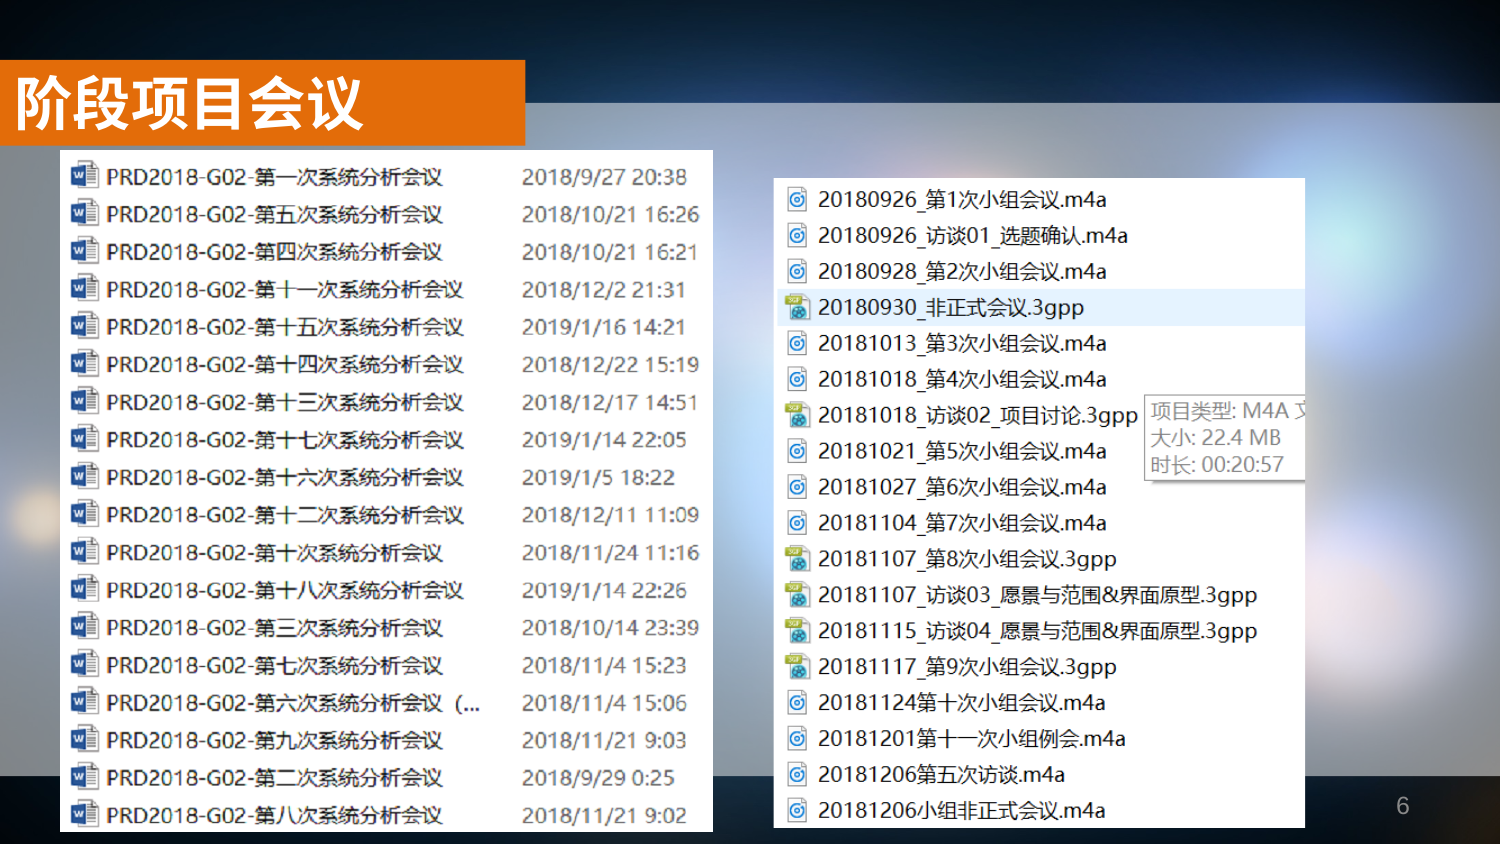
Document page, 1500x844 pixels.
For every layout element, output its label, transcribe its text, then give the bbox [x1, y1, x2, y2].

picture [0, 0, 1500, 102]
text_box 阶段项目会议 [0, 59, 526, 145]
slide_number 6 [1309, 781, 1426, 828]
picture [0, 150, 1500, 844]
text_box [0, 102, 1500, 777]
